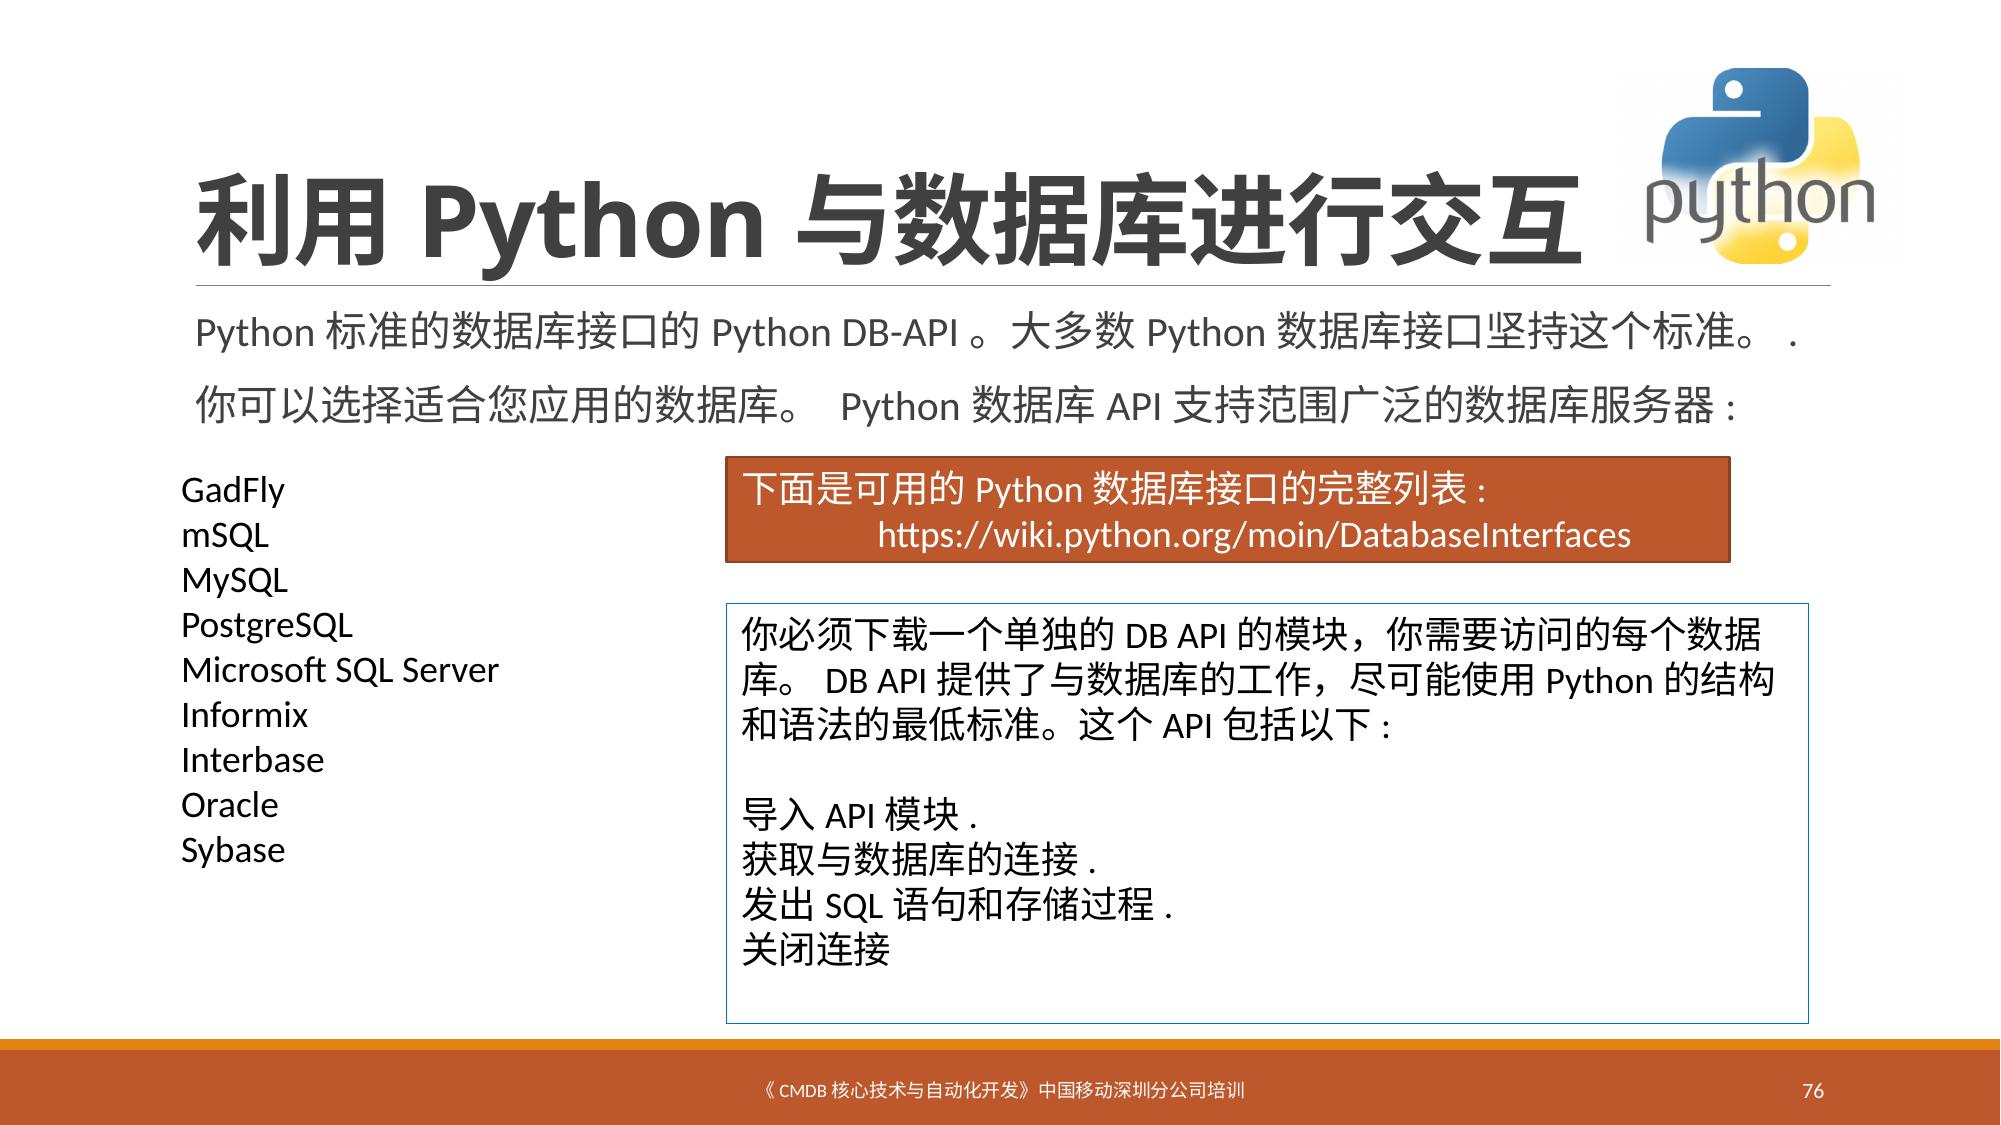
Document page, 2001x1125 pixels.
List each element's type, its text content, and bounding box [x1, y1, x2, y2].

text_box GadFly mSQL MySQL PostgreSQL Microsoft SQL Server Informix Interbase Oracle Sybase [166, 457, 1043, 922]
text_box 你必须下载一个单独的DB API的模块，你需要访问的每个数据库。DB API提供了与数据库的工作，尽可能使用Python的结构和语法的最低标准。这个API包括以下: 导入API模块. 获取与数据库的连接. 发出SQL语句和存储过程. 关闭连接 [726, 603, 1809, 1024]
picture [1616, 68, 1906, 264]
slide_number 76 [1624, 1059, 1840, 1120]
list Python标准的数据库接口的Python DB-API。大多数Python数据库接口坚持这个标准。. 你可以选择适合您应用的数据库。 Python数据库API支持范围广泛的数据库服务器: [180, 302, 1830, 470]
text_box 下面是可用的Python数据库接口的完整列表: https://wiki.python.org/moin/DatabaseInterfaces [725, 456, 1731, 563]
footer 《CMDB核心技术与自动化开发》中国移动深圳分公司培训 [604, 1059, 1396, 1120]
title 利用Python与数据库进行交互 [180, 47, 1830, 285]
